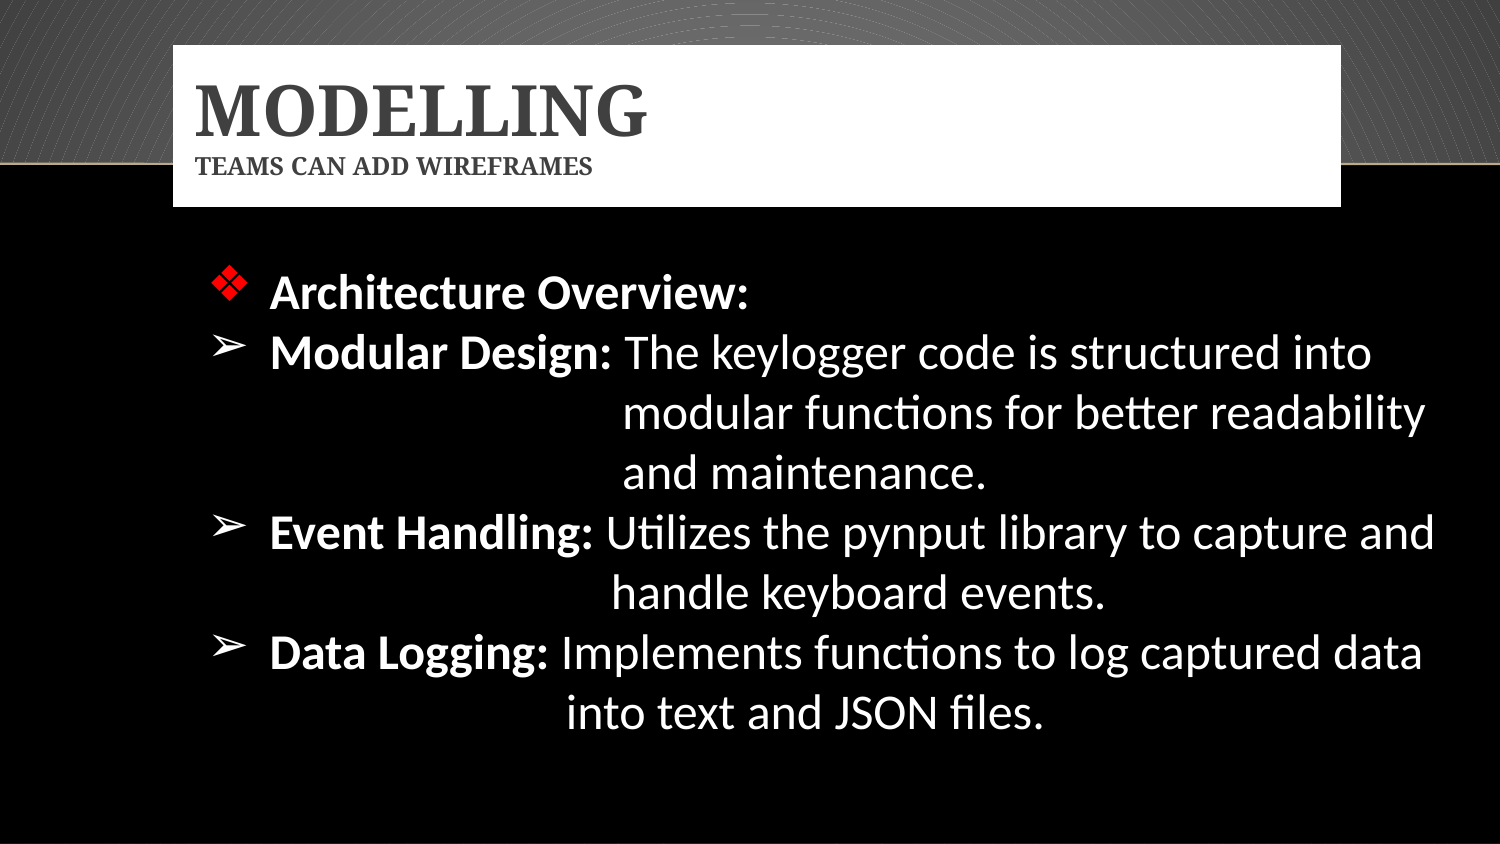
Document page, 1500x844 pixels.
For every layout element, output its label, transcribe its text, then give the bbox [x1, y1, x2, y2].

text_box Architecture Overview: Modular Design: The keylogger code is structured into modular functions for better readability and maintenance. Event Handling: Utilizes the pynput library to capture and handle keyboard events. Data Logging: Implements functions to log captured data into text and JSON files. [179, 221, 1488, 747]
title MODELLING Teams can add wireframes [173, 45, 1341, 207]
